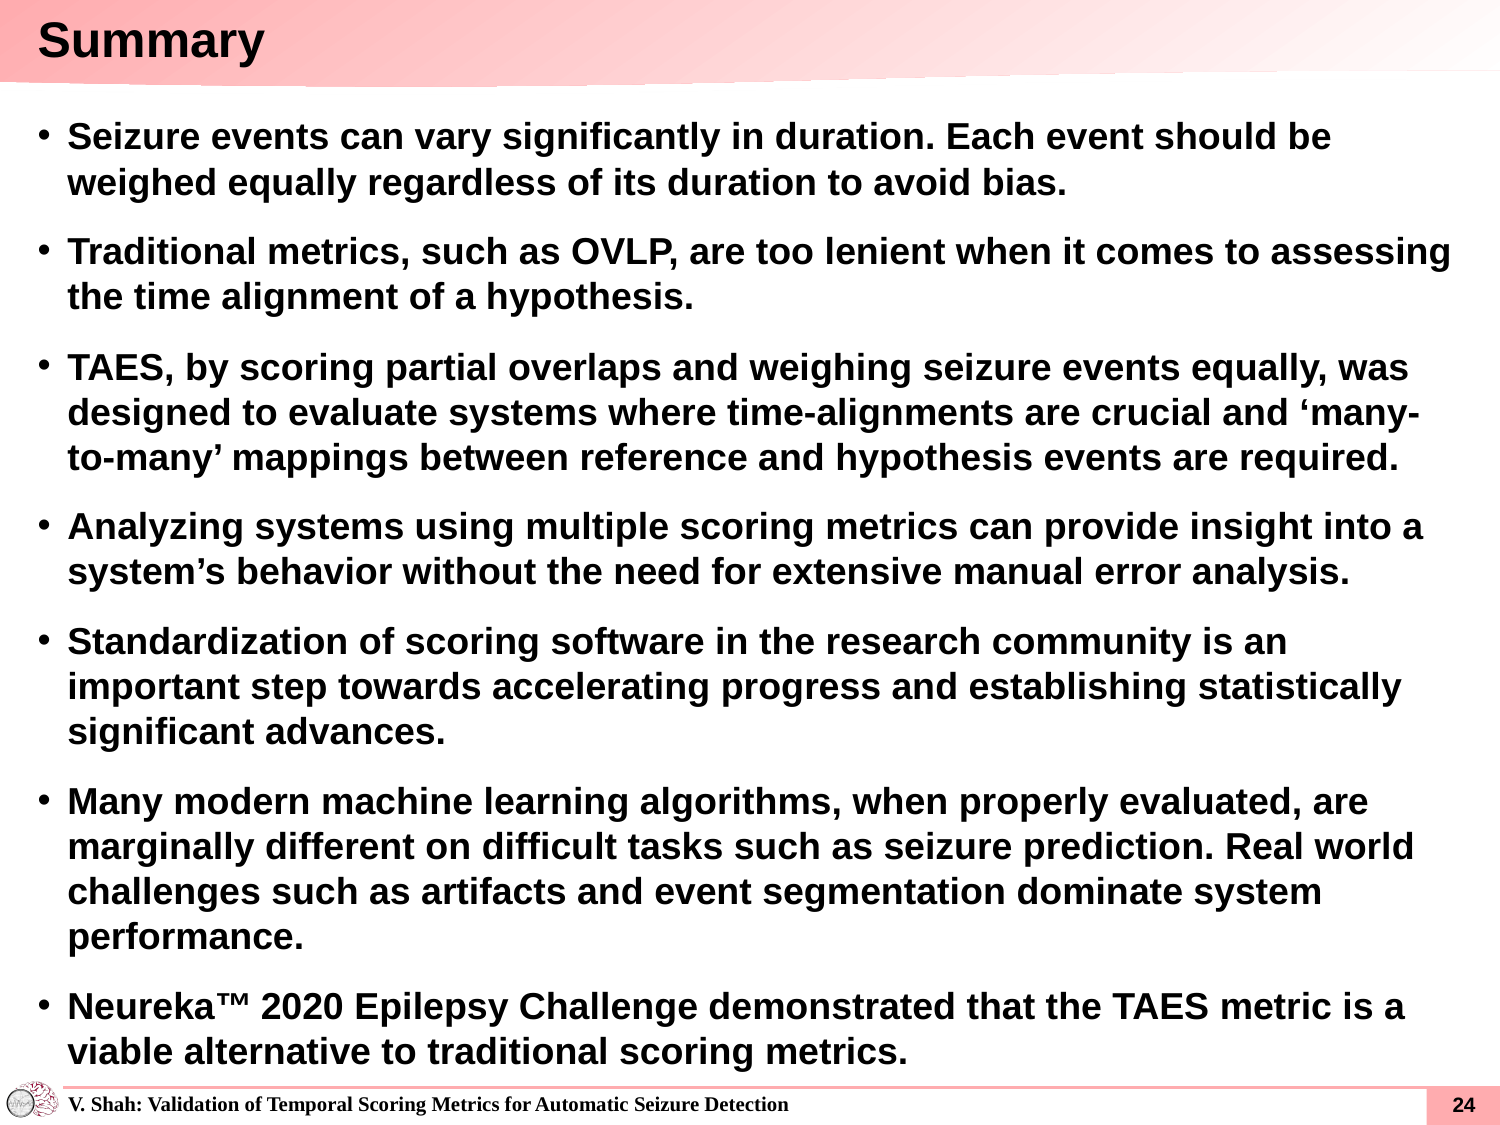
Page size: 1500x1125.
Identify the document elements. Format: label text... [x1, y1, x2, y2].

text_box Summary [37, 0, 1463, 75]
text_box Seizure events can vary significantly in duration. Each event should be weighed equally regardless of its duration to avoid bias. Traditional metrics, such as OVLP, are too lenient when it comes to assessing the time alignment of a hypothesis. TAES, by scoring partial overlaps and weighing seizure events equally, was designed to evaluate systems where time-alignments are crucial and ‘many-to-many’ mappings between reference and hypothesis events are required. Analyzing systems using multiple scoring metrics can provide insight into a system’s behavior without the need for extensive manual error analysis. Standardization of scoring software in the research community is an important step towards accelerating progress and establishing statistically significant advances. Many modern machine learning algorithms, when properly evaluated, are marginally different on difficult tasks such as seizure prediction. Real world challenges such as artifacts and event segmentation dominate system performance. Neureka™ 2020 Epilepsy Challenge demonstrated that the TAES metric is a viable alternative to traditional scoring metrics. [37, 112, 1461, 1088]
picture [6, 1081, 59, 1118]
